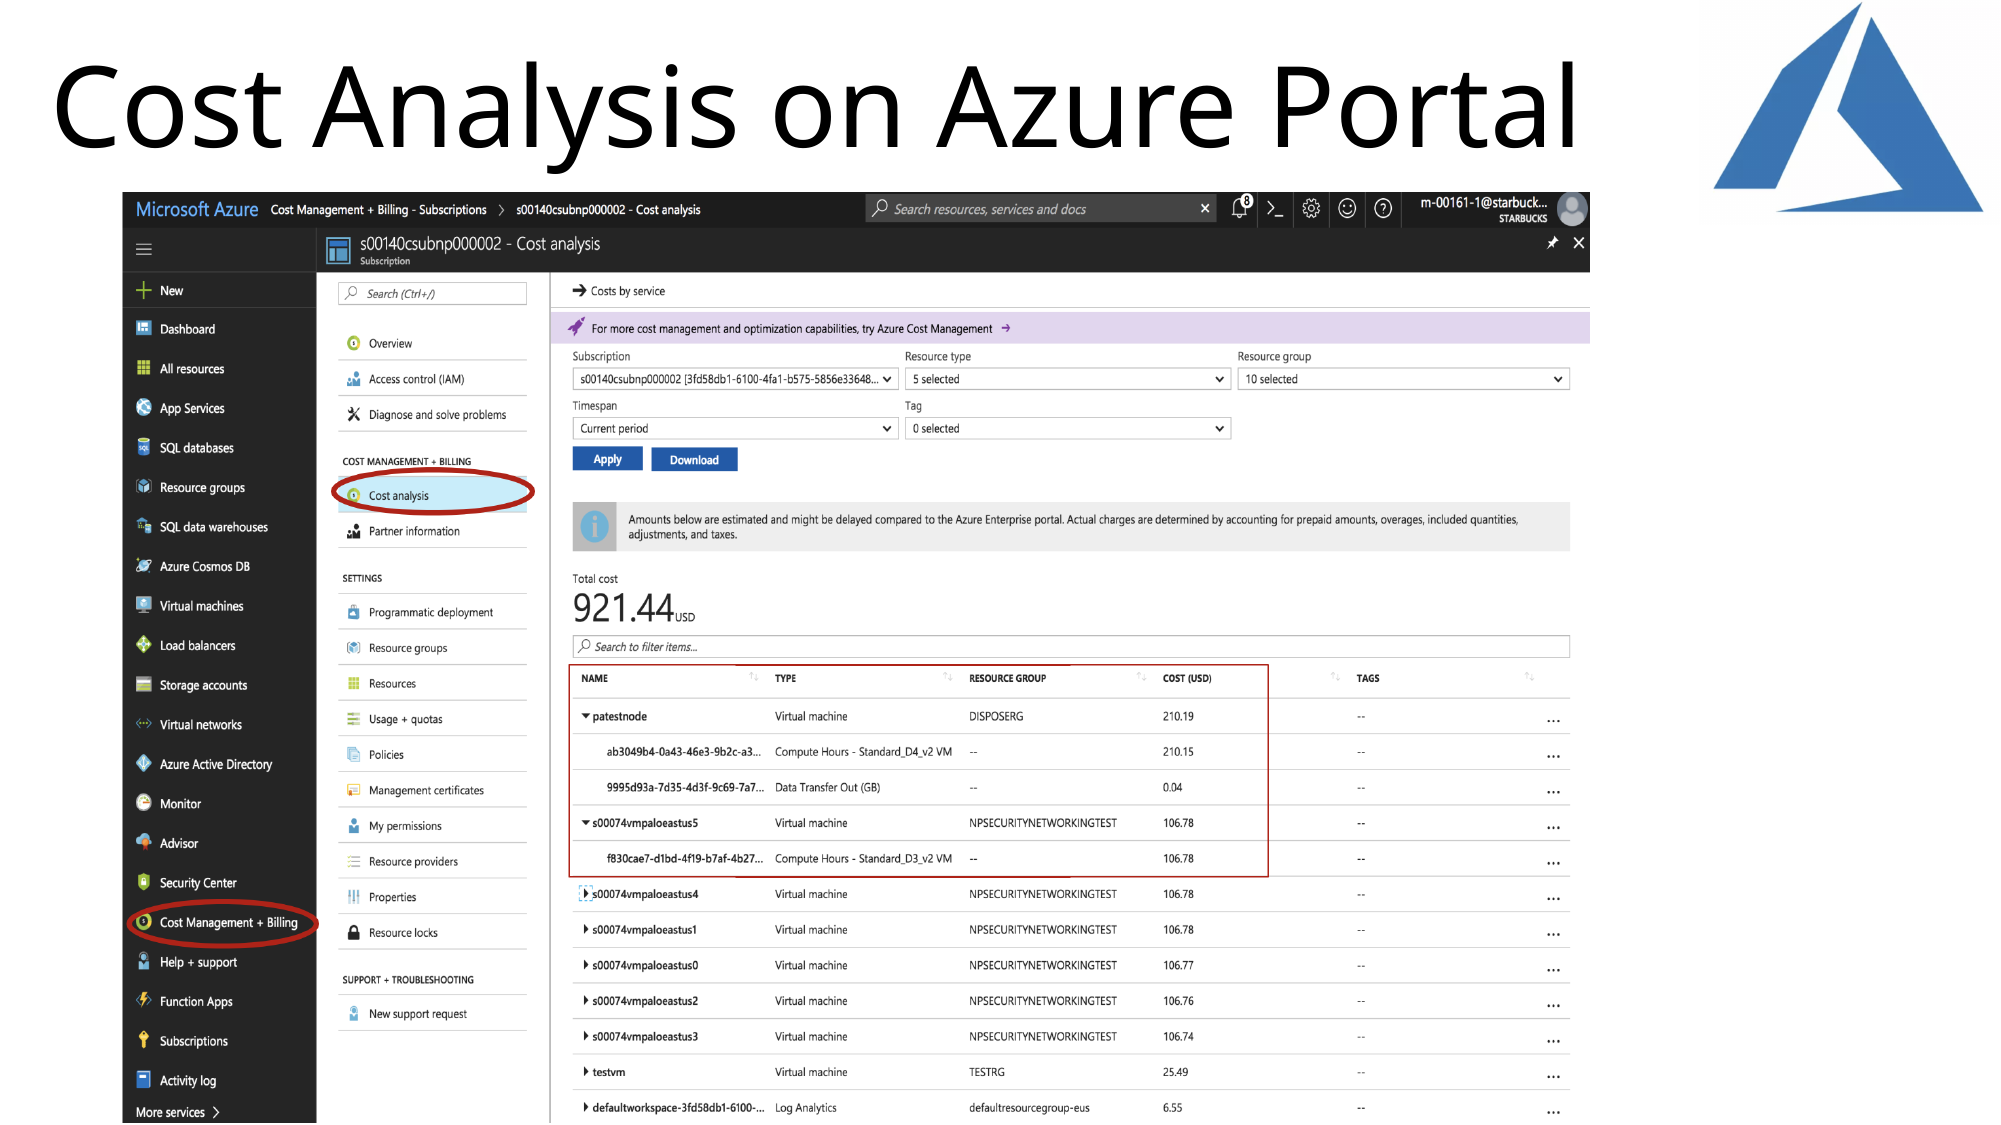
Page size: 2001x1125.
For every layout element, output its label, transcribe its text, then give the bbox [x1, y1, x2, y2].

picture [121, 192, 1590, 1125]
picture [1699, 0, 2000, 225]
title Cost Analysis on Azure Portal [35, 13, 1699, 193]
